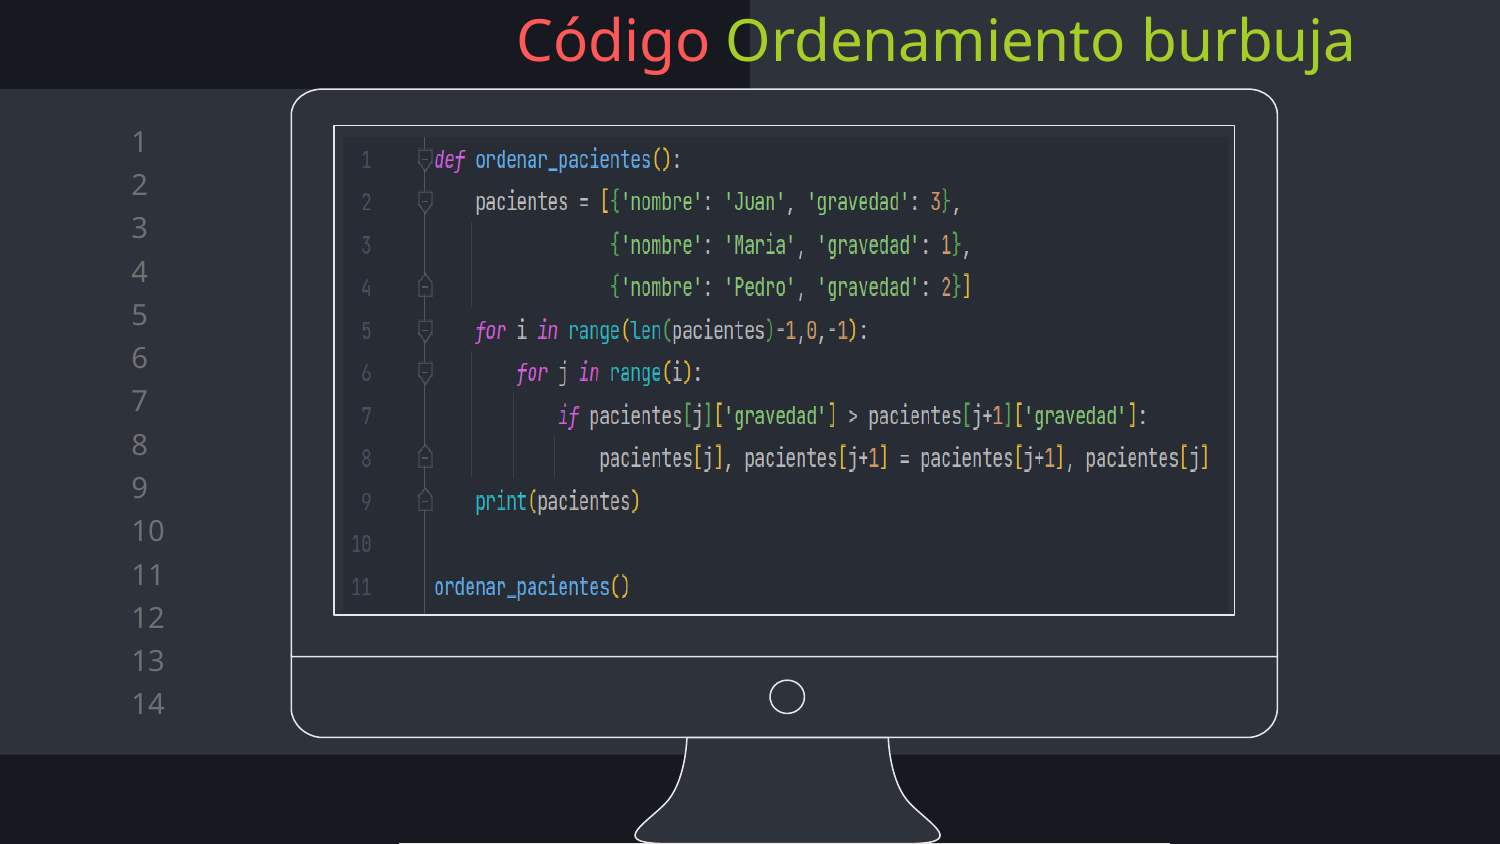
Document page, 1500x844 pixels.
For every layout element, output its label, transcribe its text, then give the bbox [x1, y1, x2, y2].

picture [343, 137, 1229, 614]
title Código Ordenamiento burbuja [501, 0, 1500, 131]
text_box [291, 88, 1278, 844]
